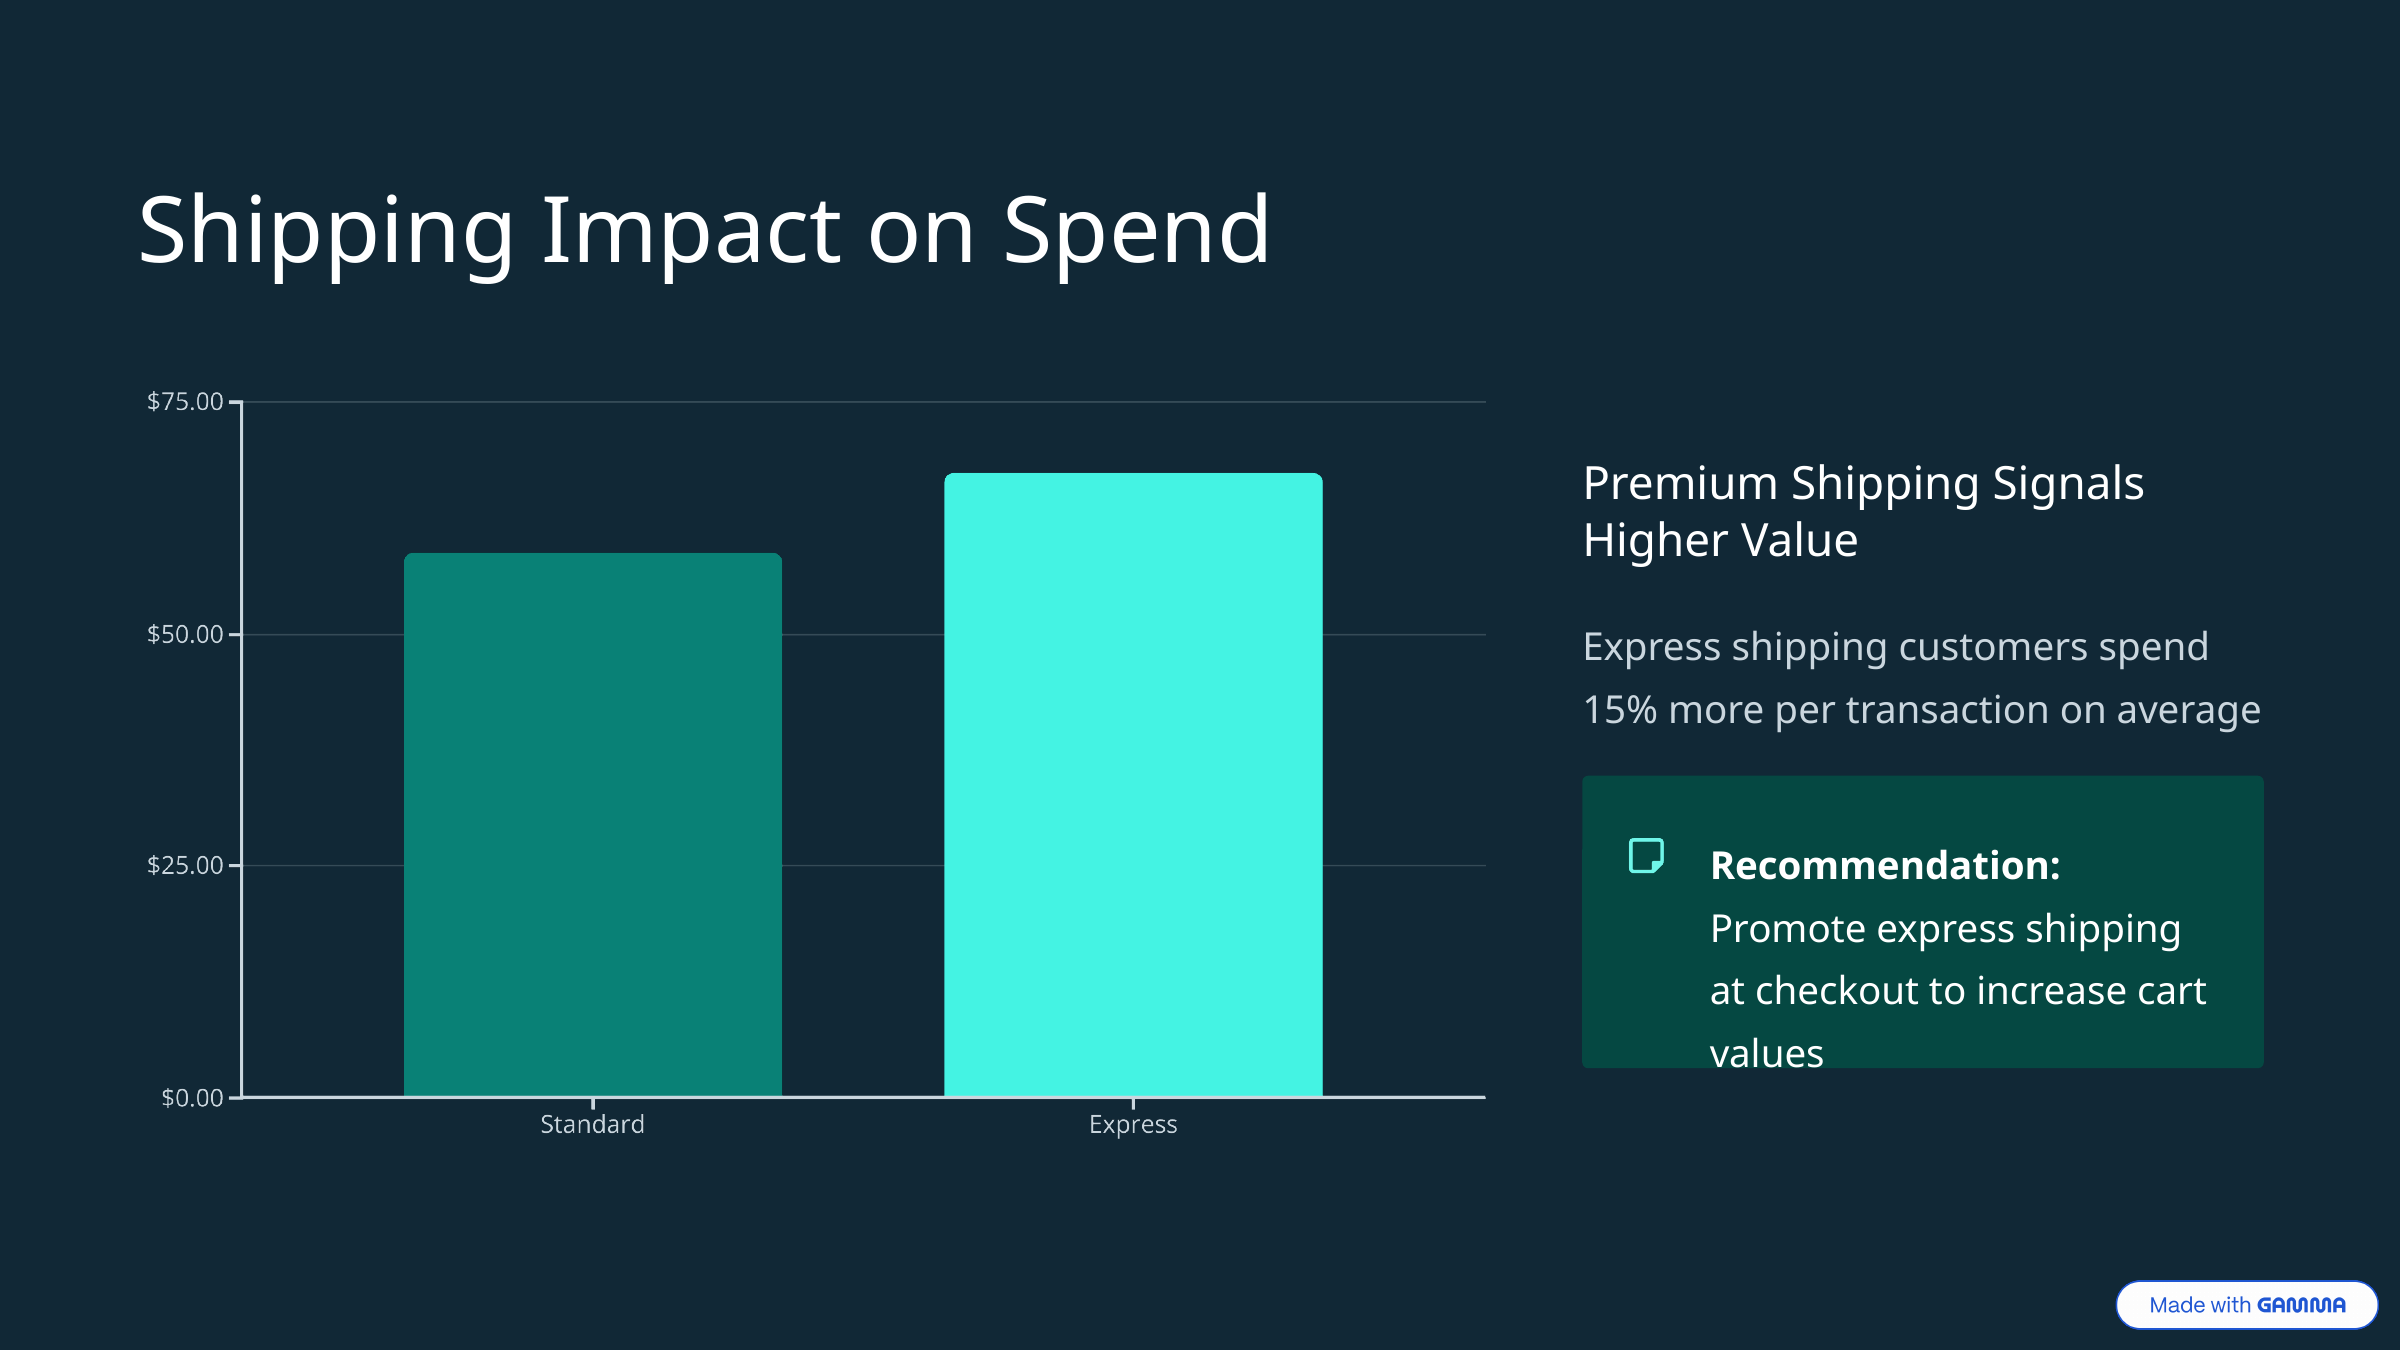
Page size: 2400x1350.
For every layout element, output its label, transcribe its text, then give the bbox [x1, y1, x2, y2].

text_box [1582, 775, 2264, 1069]
text_box Express shipping customers spend 15% more per transaction on average [1582, 605, 2264, 732]
text_box Shipping Impact on Spend [137, 166, 1579, 282]
text_box Premium Shipping Signals Higher Value [1582, 451, 2264, 567]
picture [2106, 1271, 2389, 1339]
picture [137, 384, 1486, 1140]
text_box Recommendation: Promote express shipping at checkout to increase cart values [1709, 824, 2225, 1014]
picture [1621, 835, 1671, 875]
